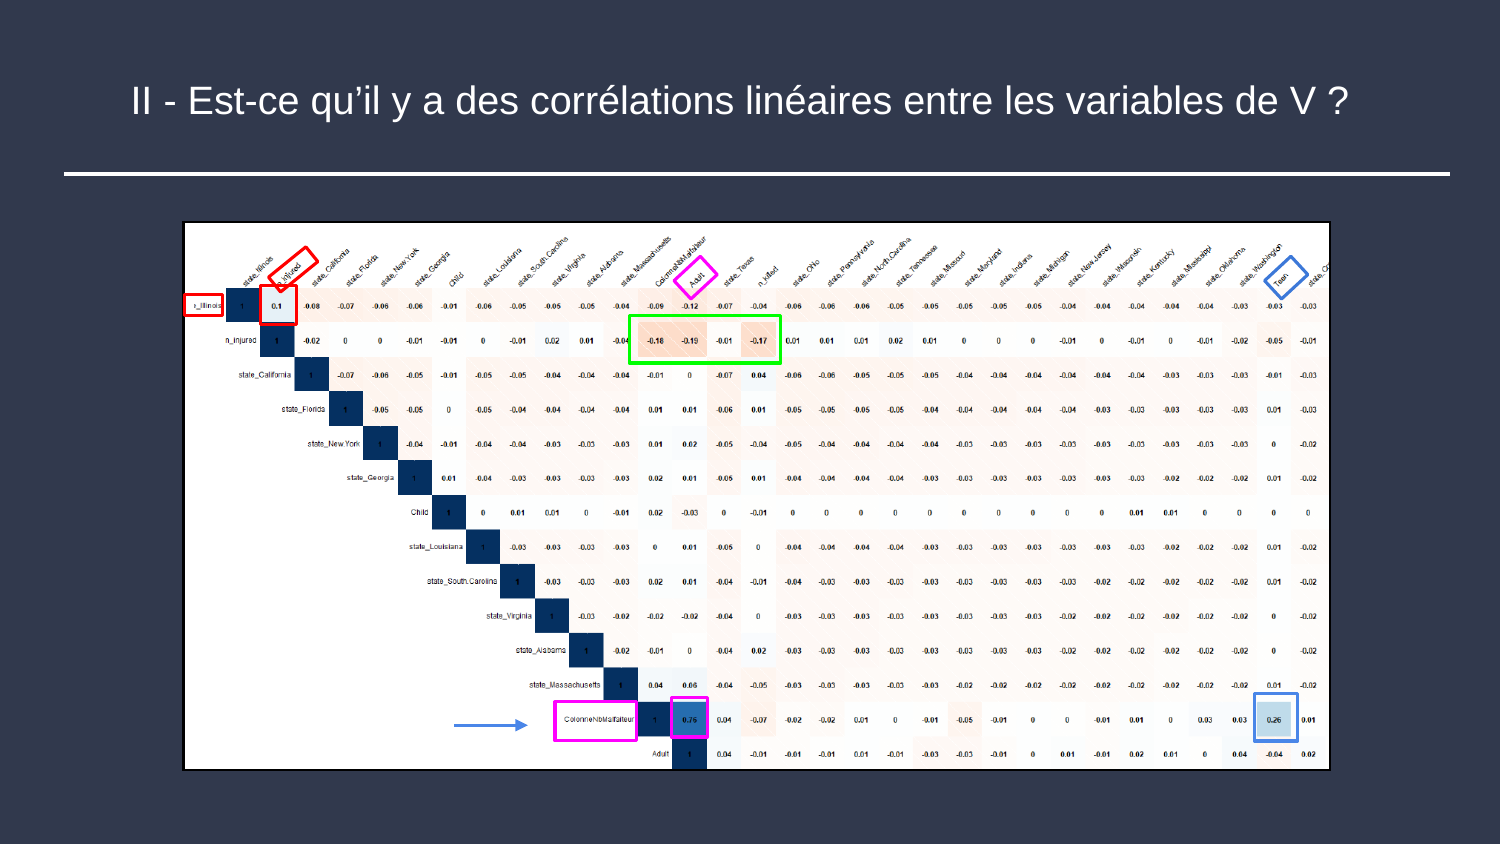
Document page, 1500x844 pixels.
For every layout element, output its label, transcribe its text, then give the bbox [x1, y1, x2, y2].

list II - Est-ce qu’il y a des corrélations linéaires entre les variables de V ? [26, 60, 1466, 166]
picture [184, 222, 1330, 770]
